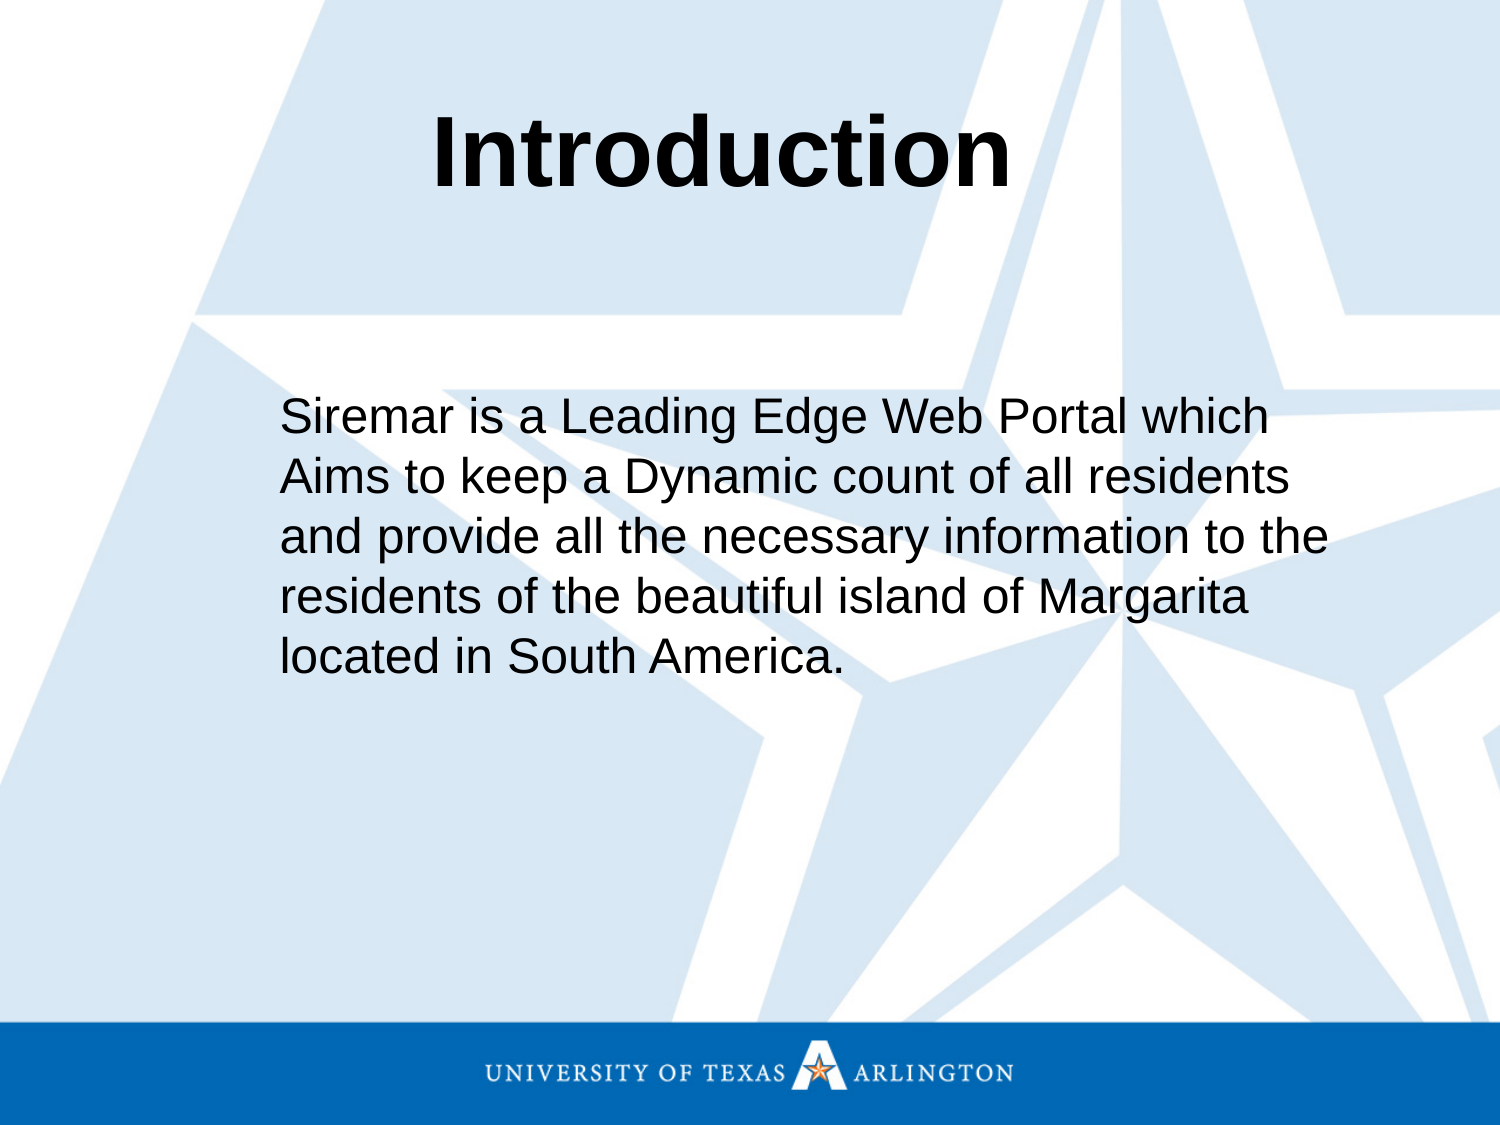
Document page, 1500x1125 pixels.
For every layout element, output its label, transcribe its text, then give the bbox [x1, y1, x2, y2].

picture [0, 0, 1500, 1125]
text_box Siremar is a Leading Edge Web Portal which Aims to keep a Dynamic count of all residents and provide all the necessary information to the residents of the beautiful island of Margarita located in South America. [264, 375, 1384, 826]
title Introduction [47, 58, 1398, 246]
